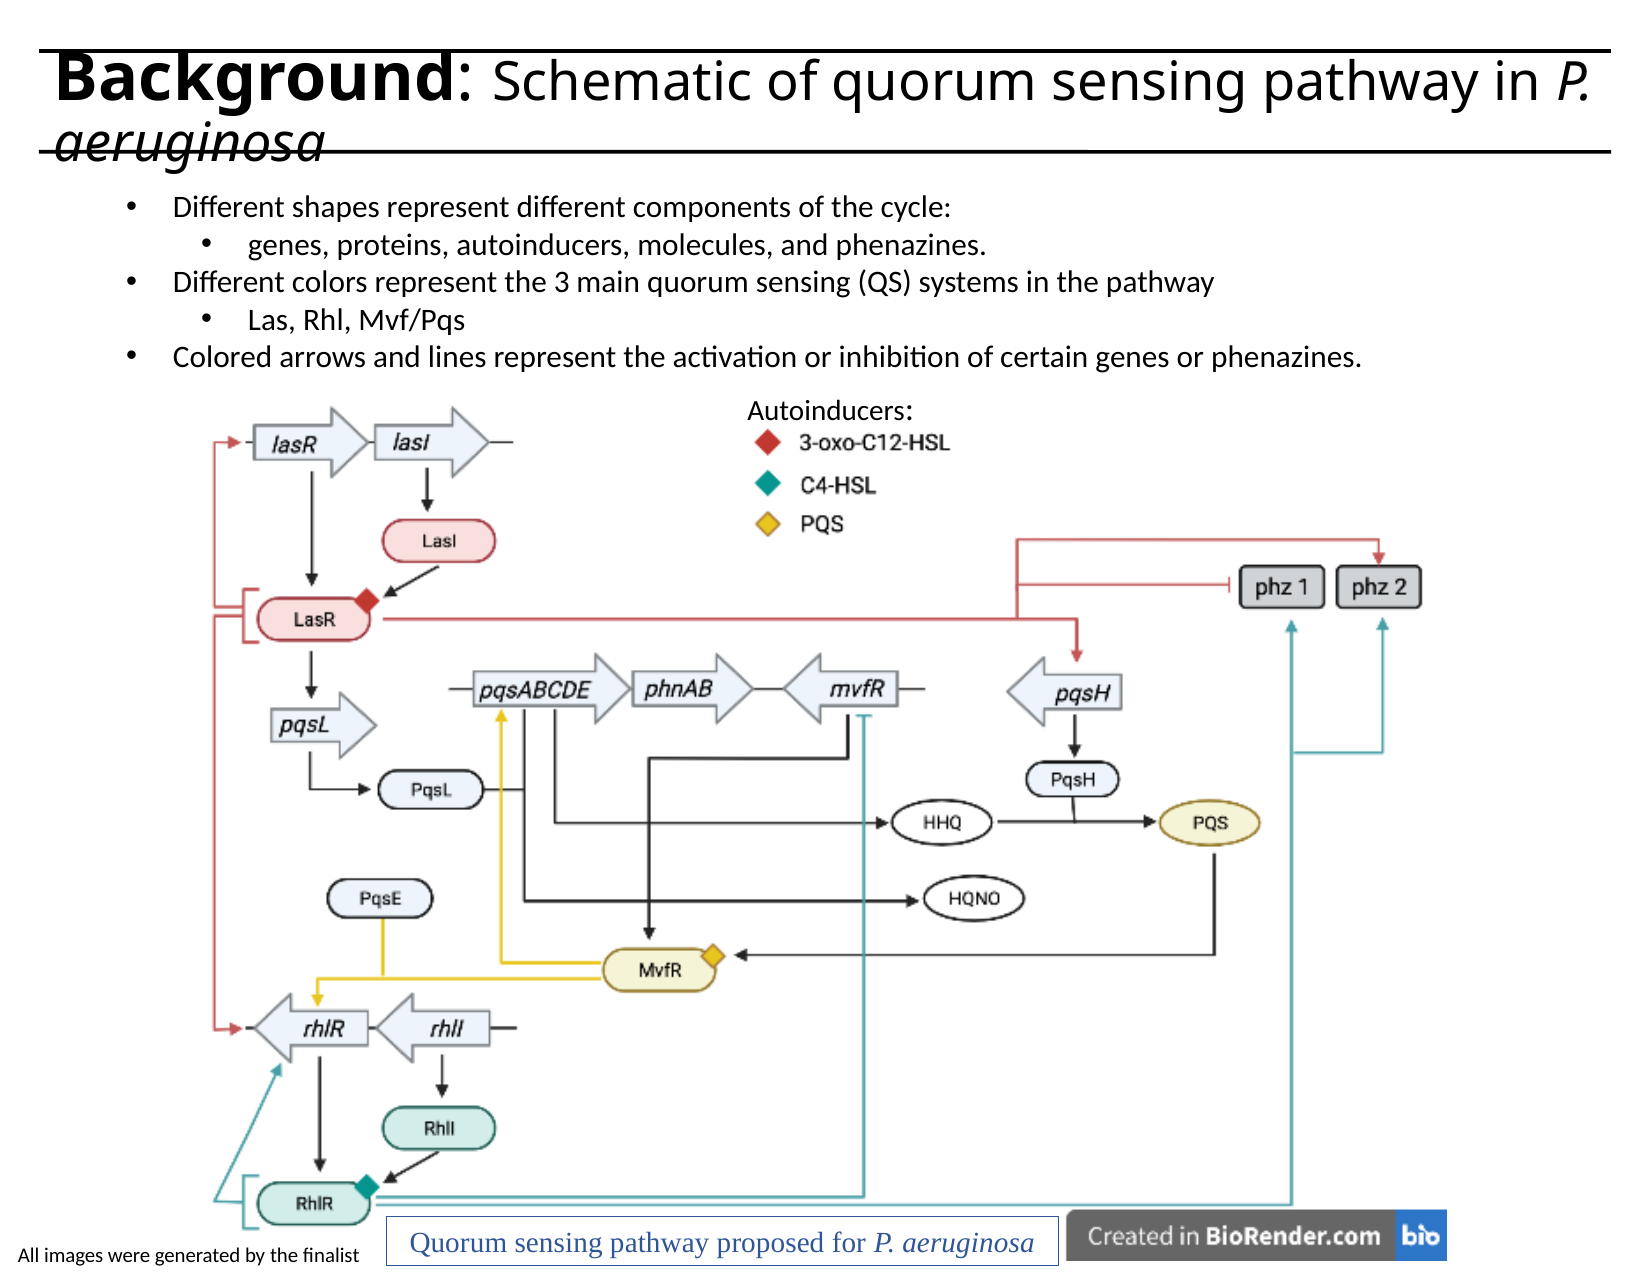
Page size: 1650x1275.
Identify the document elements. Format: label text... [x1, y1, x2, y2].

text_box Quorum sensing pathway proposed for P. aeruginosa [386, 1261, 1059, 1266]
title Background: Schematic of quorum sensing pathway in P. aeruginosa [38, 73, 1612, 143]
text_box Different shapes represent different components of the cycle: genes, proteins, autoinducers, molecules, and phenazines. Different colors represent the 3 main quorum sensing (QS) systems in the pathway Las, Rhl, Mvf/Pqs Colored arrows and lines represent the activation or inhibition of certain genes or phenazines. [111, 179, 1466, 419]
text_box All images were generated by the finalist [3, 1234, 375, 1275]
picture [179, 373, 1447, 1261]
